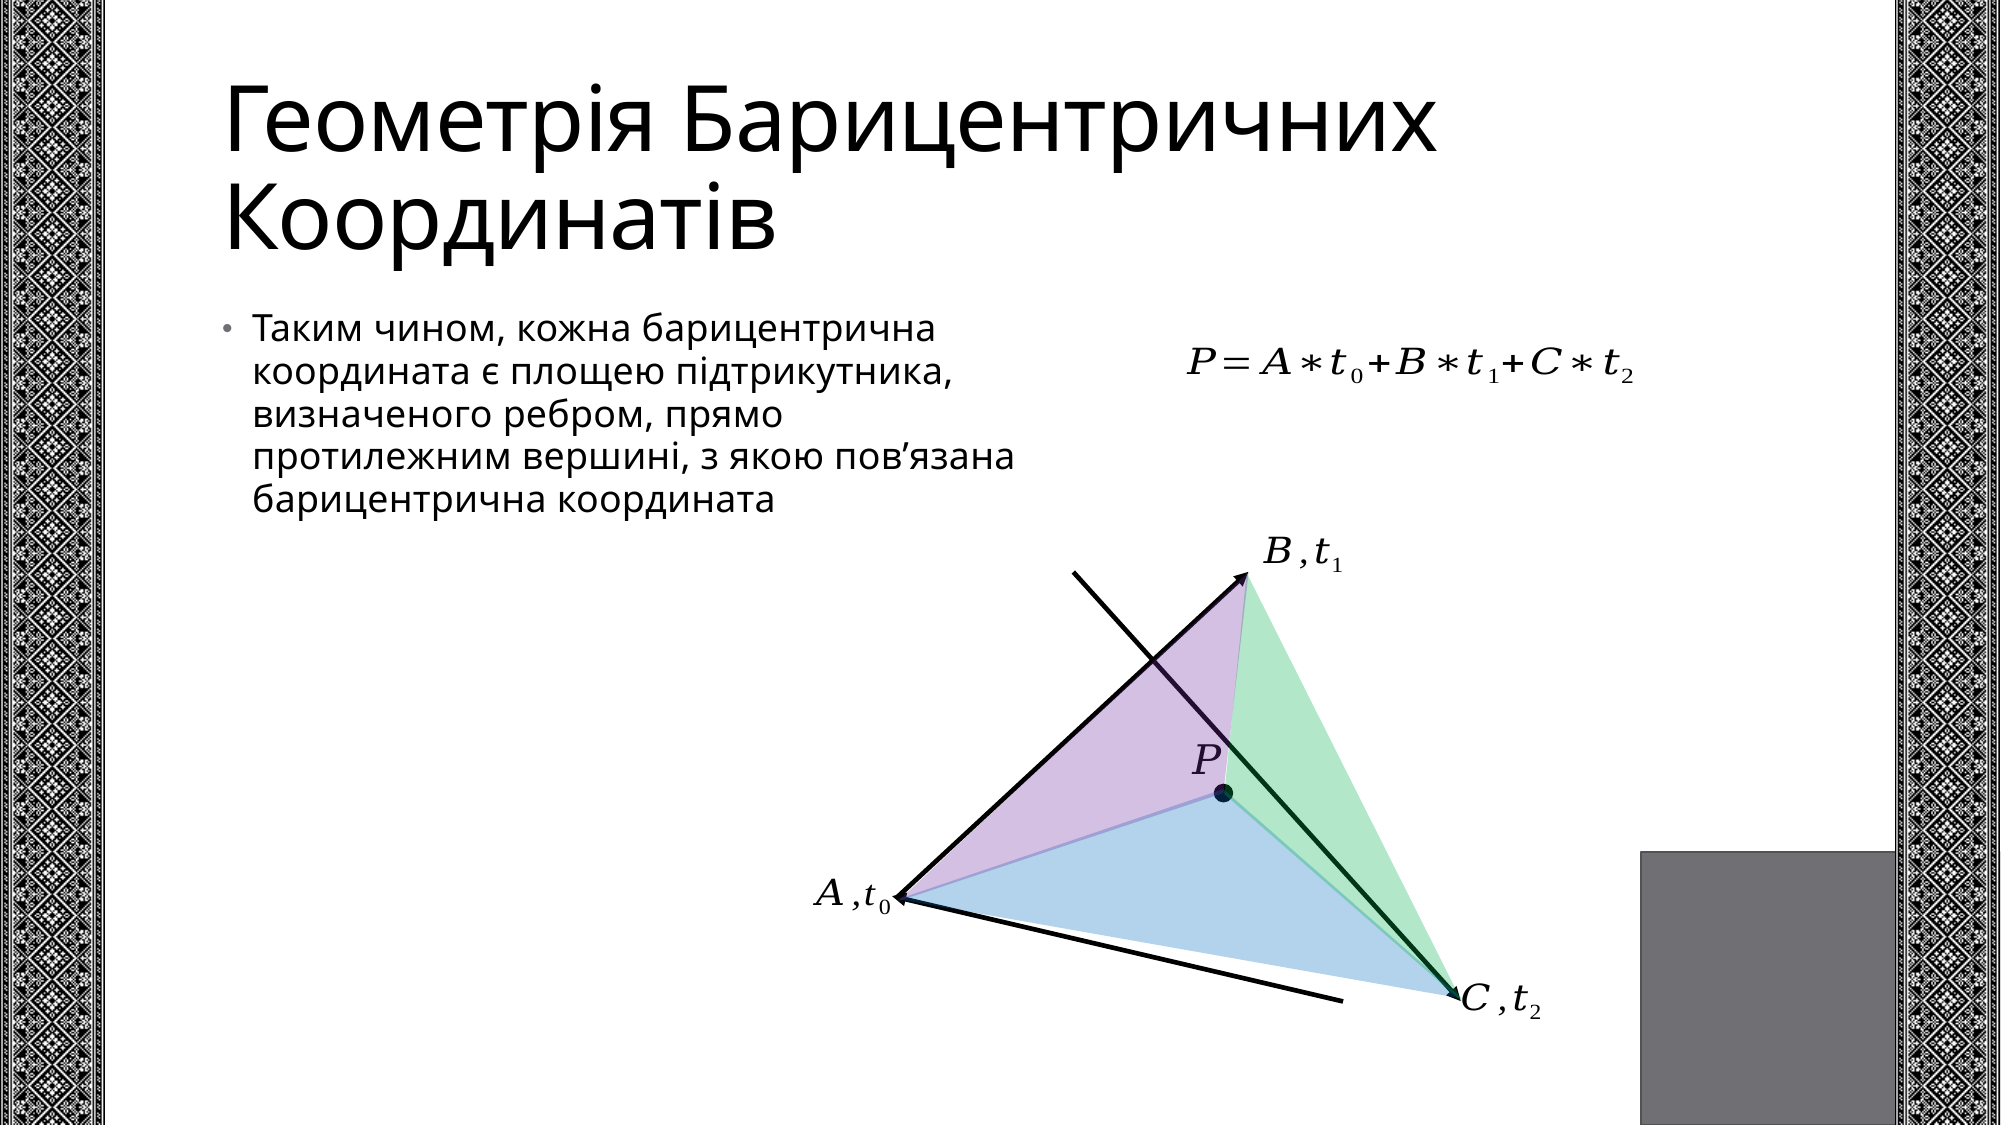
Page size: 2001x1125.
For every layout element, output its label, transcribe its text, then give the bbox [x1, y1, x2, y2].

picture [1895, 0, 2000, 1125]
picture [0, 0, 105, 1125]
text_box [896, 571, 1243, 891]
list Таким чином, кожна барицентрична координата є площею підтрикутника, визначеного ребром, прямо протилежним вершині, з якою пов’язана барицентрична координата [206, 299, 1053, 967]
title Геометрія Барицентричних Координатів [206, 60, 1797, 278]
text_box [891, 895, 1241, 1002]
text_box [1248, 571, 1461, 1002]
